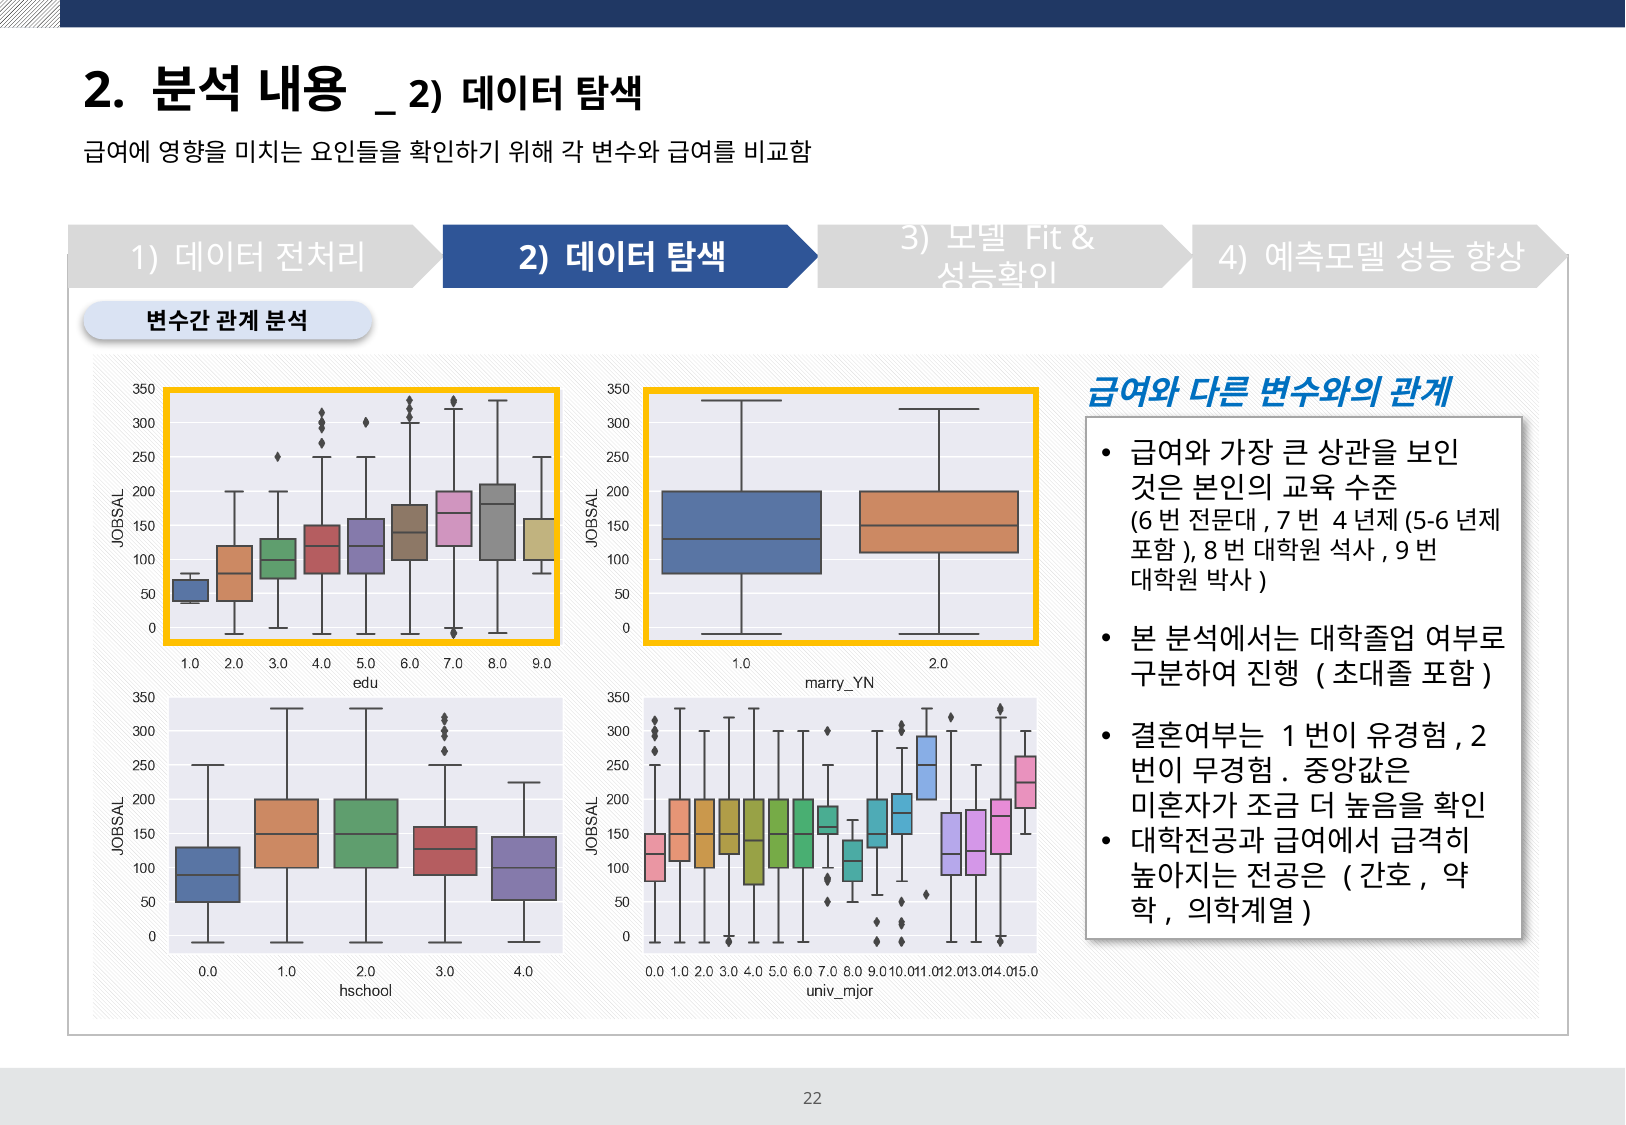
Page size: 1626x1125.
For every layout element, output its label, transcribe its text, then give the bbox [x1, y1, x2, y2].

text_box [67, 254, 1569, 1036]
title 2. 분석 내용 _ 2) 데이터 탐색 [68, 44, 1569, 137]
text_box 변수간 관계 분석 [82, 300, 374, 341]
list 급여에 영향을 미치는 요인들을 확인하기 위해 각 변수와 급여를 비교함 [68, 137, 1569, 224]
text_box 급여와 다른 변수와의 관계 [1071, 363, 1464, 419]
picture [102, 374, 1048, 1008]
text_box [68, 224, 1569, 288]
text_box 급여와 가장 큰 상관을 보인 것은 본인의 교육 수준 (6번 전문대, 7번 4년제(5-6년제 포함), 8번 대학원 석사, 9번 대학원 박사) 본 분석에서는 대학졸업 여부로 구분하여 진행 (초대졸 포함) 결혼여부는 1번이 유경험, 2번이 무경험. 중앙값은 미혼자가 조금 더 높음을 확인 대학전공과 급여에서 급격히 높아지는 전공은 (간호, 약학, 의학계열) [1085, 416, 1523, 940]
